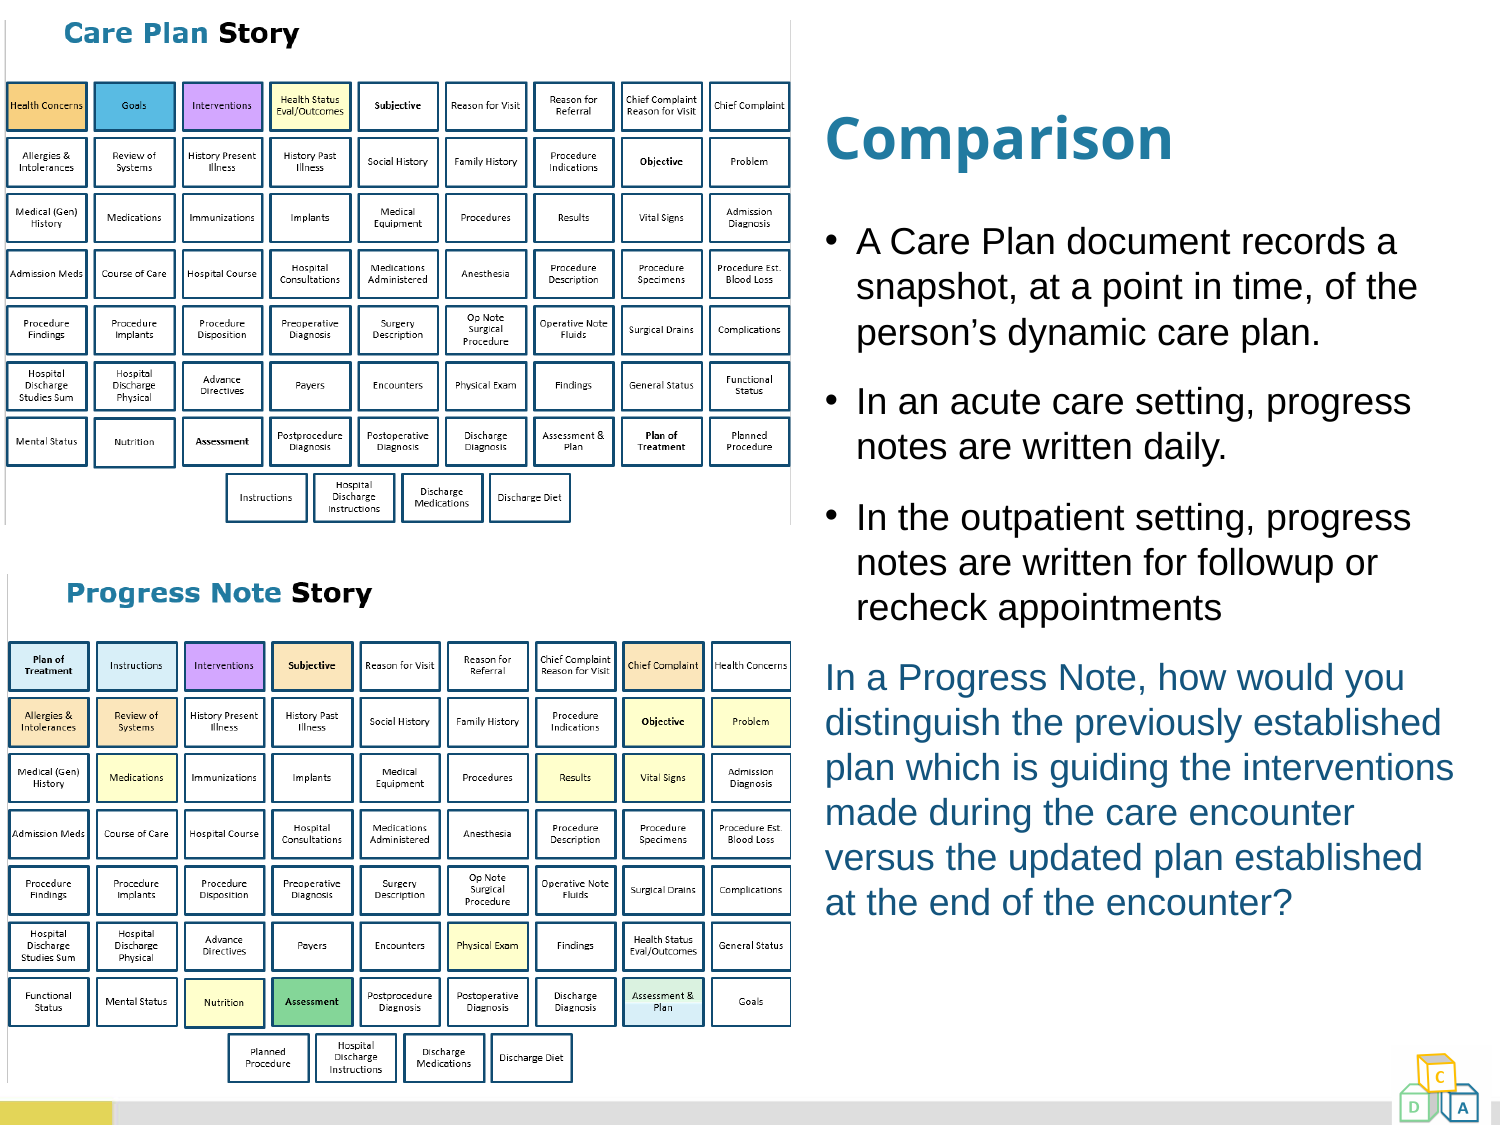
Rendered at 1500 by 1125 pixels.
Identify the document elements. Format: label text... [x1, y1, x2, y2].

text_box Comparison [809, 93, 1478, 210]
text_box A Care Plan document records a snapshot, at a point in time, of the person’s dynamic care plan. In an acute care setting, progress notes are written daily. In the outpatient setting, progress notes are written for followup or recheck appointments In a Progress Note, how would you distinguish the previously established plan which is guiding the interventions made during the care encounter versus the updated plan established at the end of the encounter? [809, 210, 1478, 965]
picture [0, 0, 1500, 1125]
